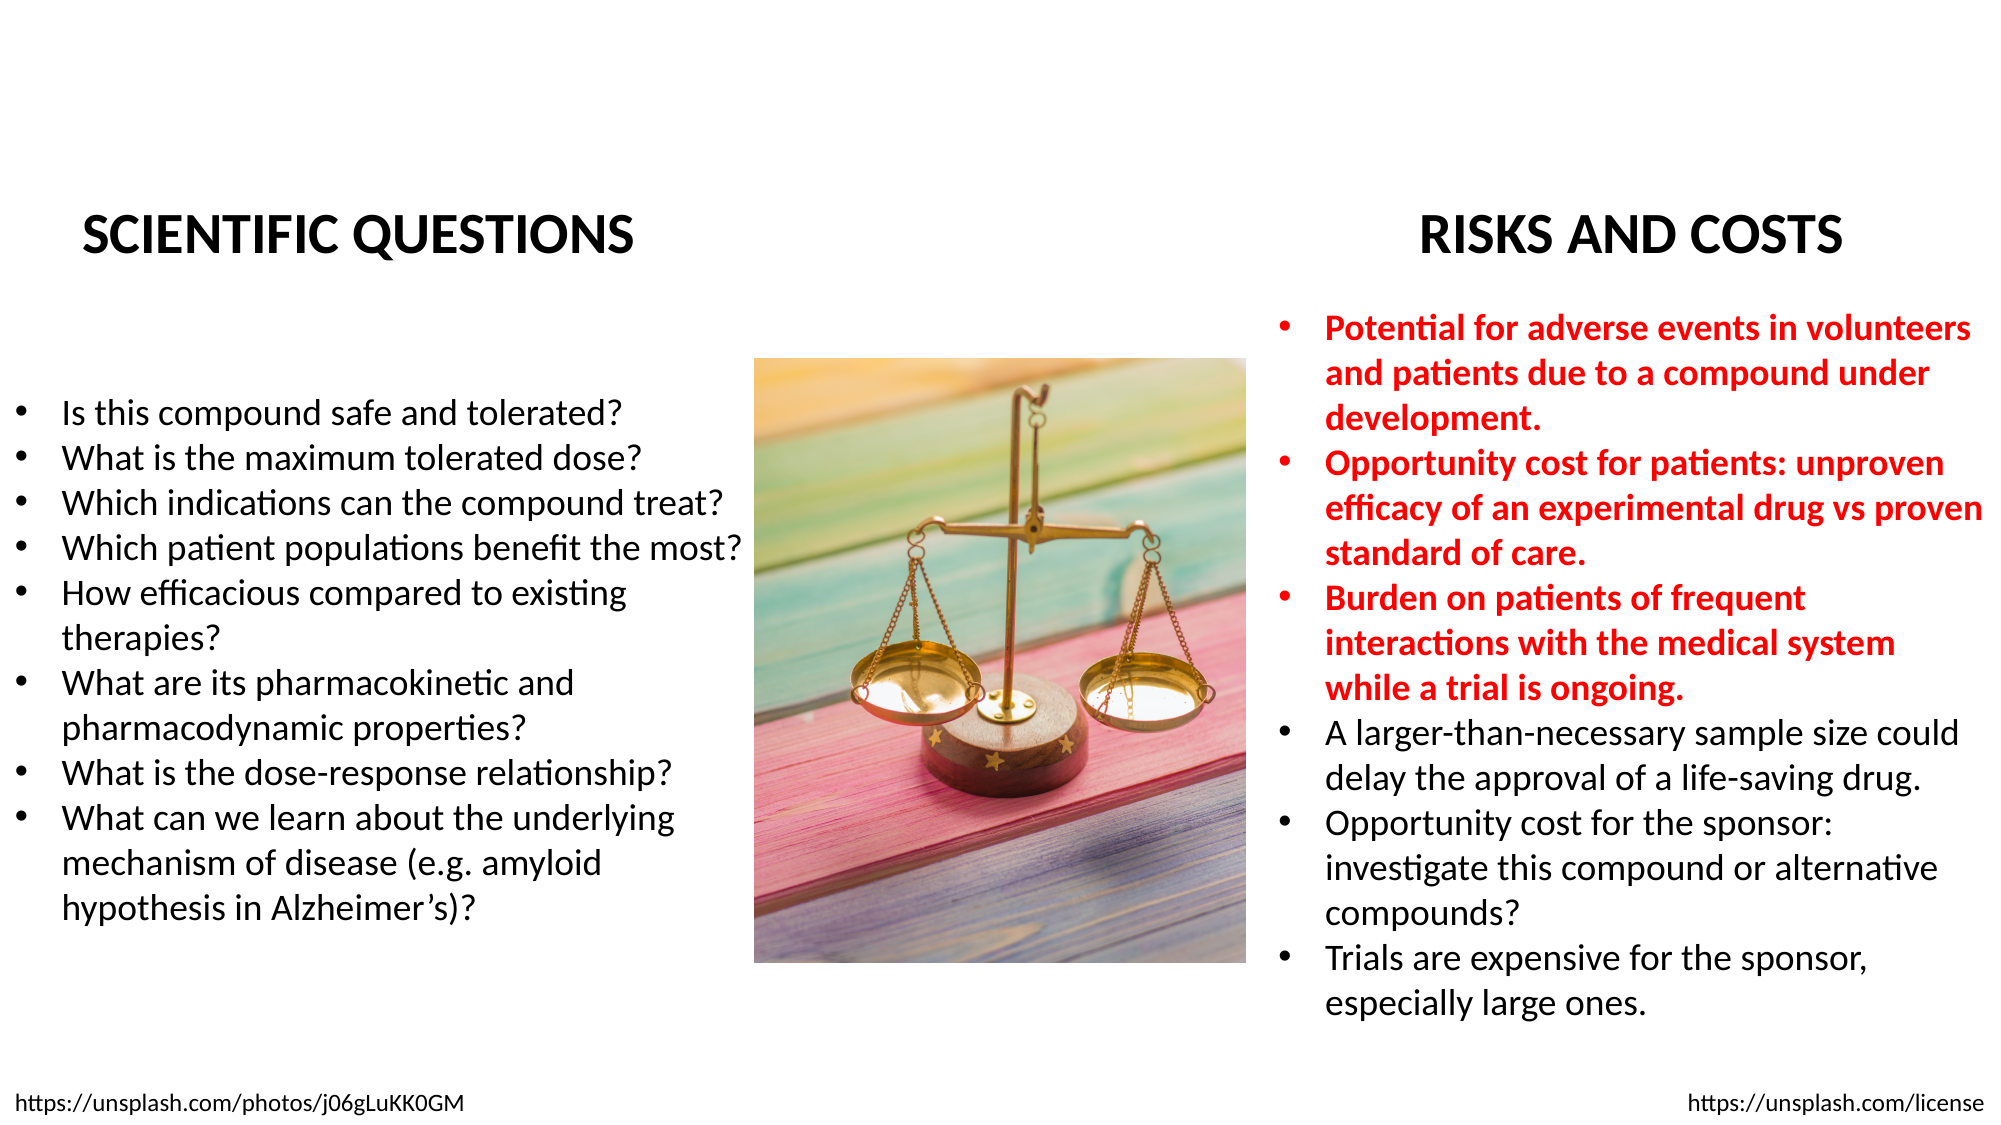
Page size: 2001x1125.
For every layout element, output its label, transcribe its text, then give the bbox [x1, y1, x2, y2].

text_box RISKS AND COSTS [1404, 187, 1859, 273]
picture [754, 358, 1246, 963]
text_box Potential for adverse events in volunteers and patients due to a compound under development. Opportunity cost for patients: unproven efficacy of an experimental drug vs proven standard of care. Burden on patients of frequent interactions with the medical system while a trial is ongoing. A larger-than-necessary sample size could delay the approval of a life-saving drug. Opportunity cost for the sponsor: investigate this compound or alternative compounds? Trials are expensive for the sponsor, especially large ones. [1263, 296, 2000, 1031]
text_box Is this compound safe and tolerated? What is the maximum tolerated dose? Which indications can the compound treat? Which patient populations benefit the most? How efficacious compared to existing therapies? What are its pharmacokinetic and pharmacodynamic properties? What is the dose-response relationship? What can we learn about the underlying mechanism of disease (e.g. amyloid hypothesis in Alzheimer’s)? [0, 380, 754, 936]
text_box SCIENTIFIC QUESTIONS [67, 187, 651, 273]
text_box https://unsplash.com/photos/j06gLuKK0GM [0, 1079, 1000, 1124]
text_box https://unsplash.com/license [1319, 1079, 2000, 1125]
